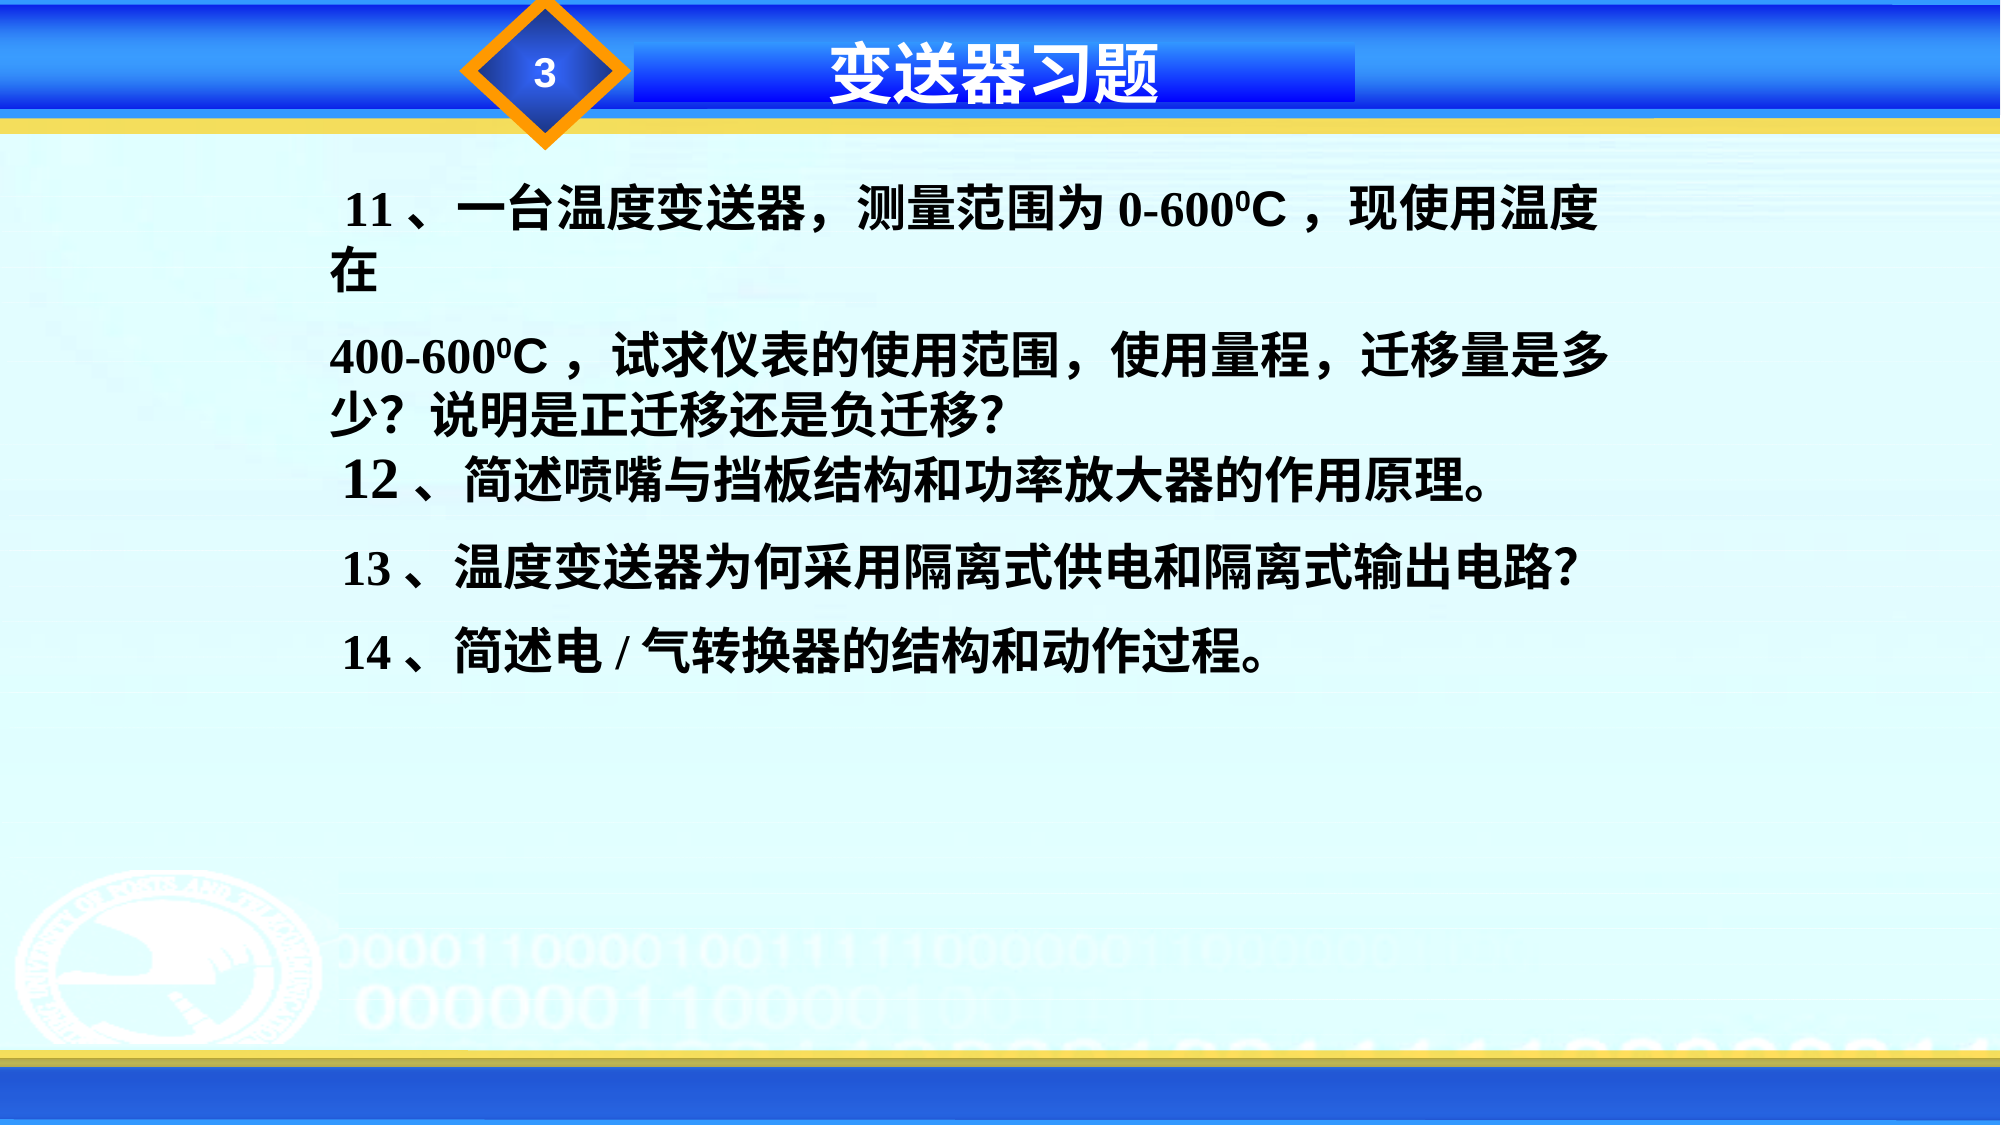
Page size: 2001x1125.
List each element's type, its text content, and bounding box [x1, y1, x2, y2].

text_box 3 [468, 0, 623, 142]
picture [0, 1067, 2000, 1120]
picture [0, 5, 538, 109]
text_box 变送器习题 [633, 42, 1355, 102]
text_box 11、一台温度变送器，测量范围为0-6000C，现使用温度在 400-6000C，试求仪表的使用范围，使用量程，迁移量是多少？说明是正迁移还是负迁移？ [314, 160, 1653, 451]
picture [552, 0, 2001, 116]
text_box 12、简述喷嘴与挡板结构和功率放大器的作用原理。 13、温度变送器为何采用隔离式供电和隔离式输出电路？ 14、简述电/气转换器的结构和动作过程。 [326, 432, 1665, 688]
